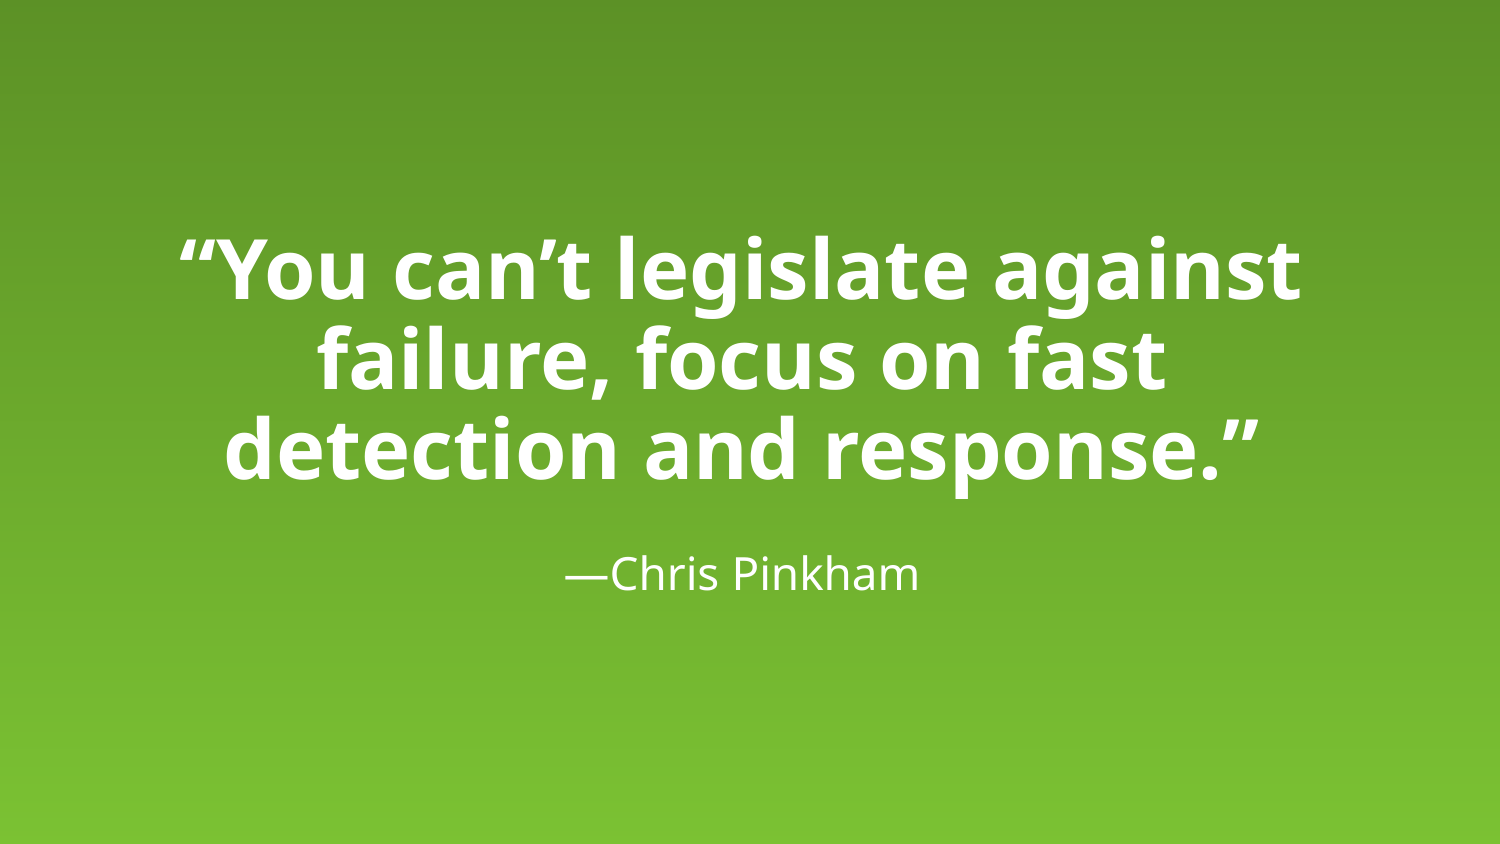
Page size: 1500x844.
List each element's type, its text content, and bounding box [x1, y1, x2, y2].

text_box “You can’t legislate against failure, focus on fast detection and response.” [131, 220, 1353, 505]
text_box —Chris Pinkham [510, 536, 974, 607]
